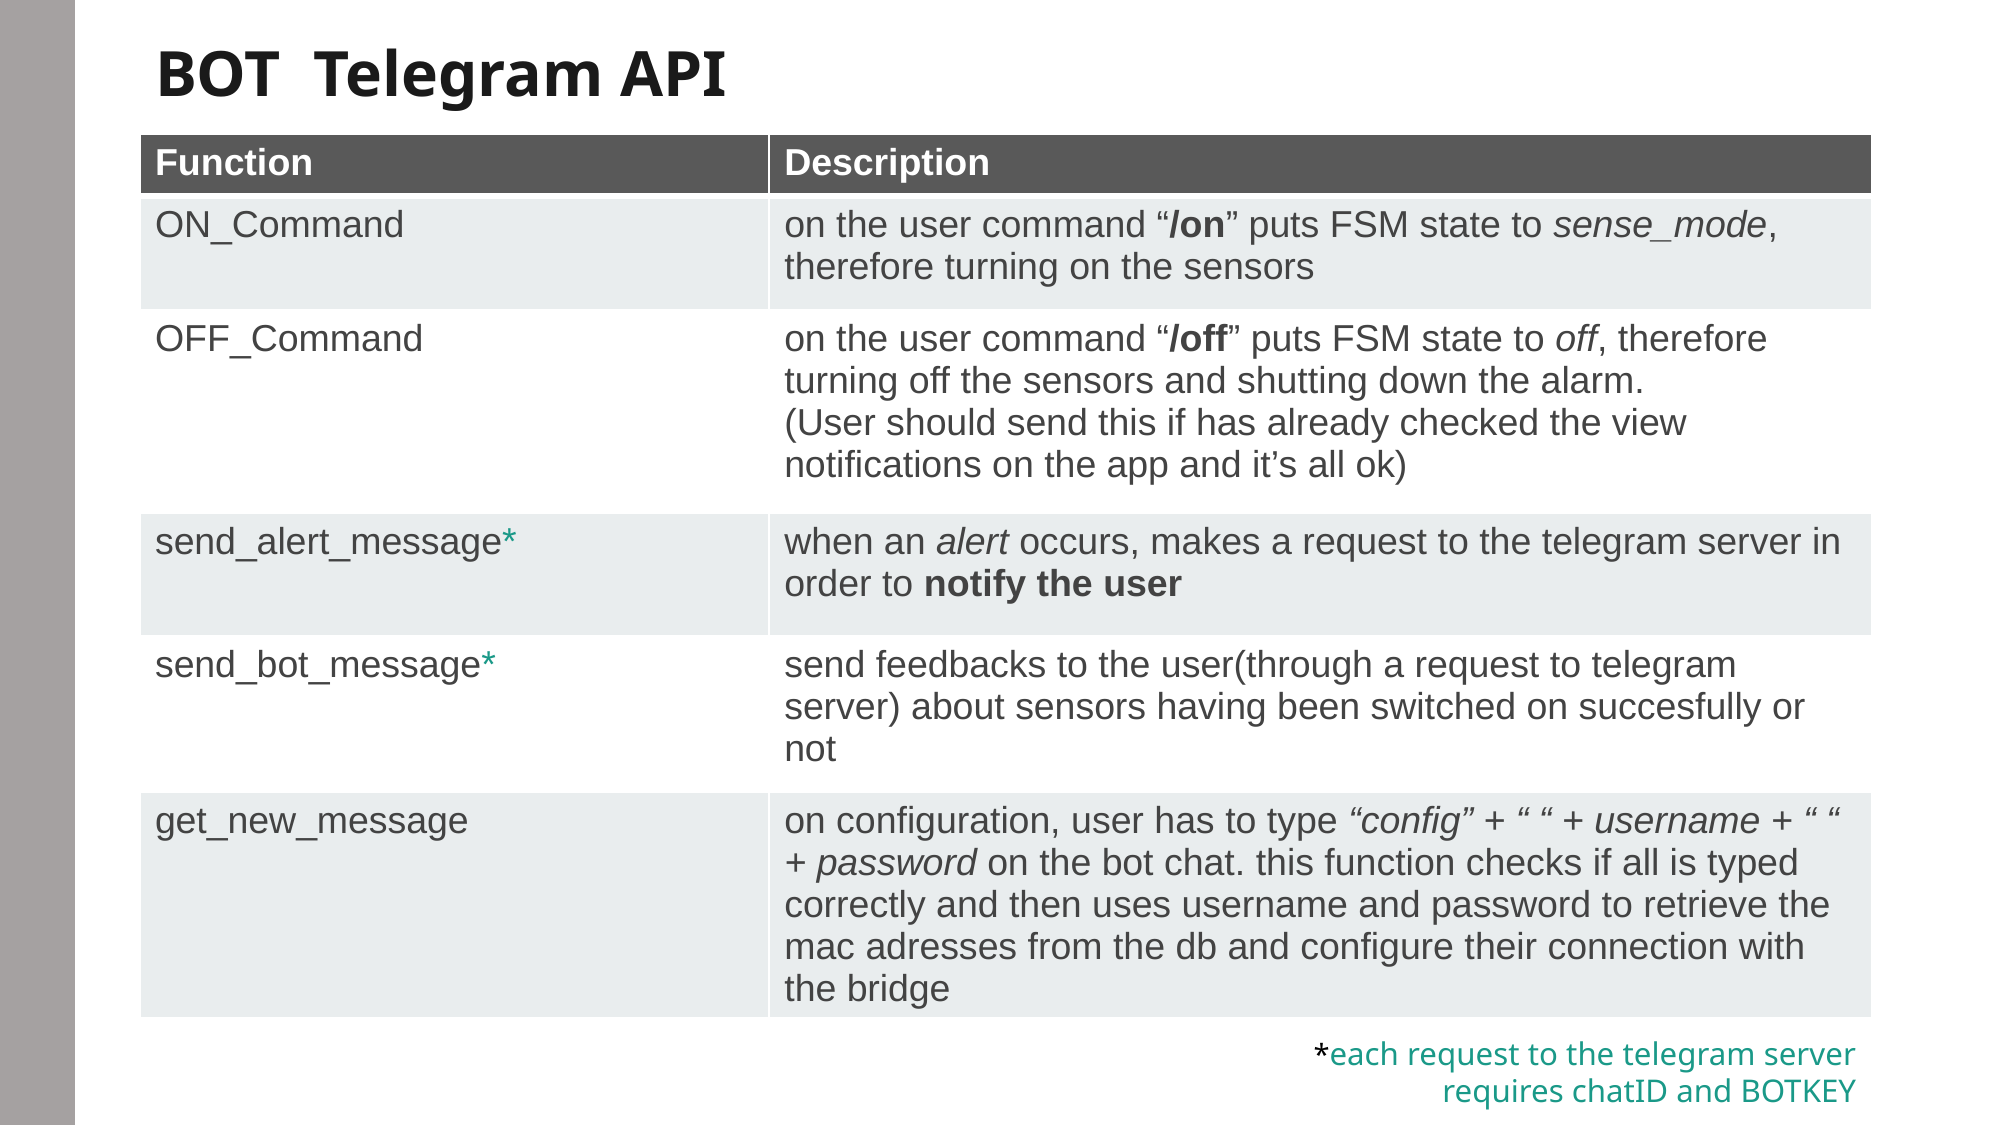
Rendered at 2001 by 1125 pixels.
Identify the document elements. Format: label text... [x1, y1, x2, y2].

table_cell send_alert_message* [141, 514, 768, 635]
table_cell when an alert occurs, makes a request to the telegram server in order to notify the user [770, 514, 1871, 635]
table_cell get_new_message [141, 793, 768, 1017]
table_cell send_bot_message* [141, 637, 768, 792]
table_cell send feedbacks to the user(through a request to telegram server) about sensors having been switched on succesfully or not [770, 637, 1871, 792]
table_cell ON_Command [141, 199, 768, 309]
table_header Description [770, 135, 1871, 193]
table_cell on configuration, user has to type “config” + “ “ + username + “ “ + password on the bot chat. this function checks if all is typed correctly and then uses username and password to retrieve the mac adresses from the db and configure their connection with the bridge [770, 793, 1871, 1017]
text_box *each request to the telegram server requires chatID and BOTKEY [1293, 1018, 1872, 1124]
table_header Function [141, 135, 768, 193]
table_cell on the user command “/on” puts FSM state to sense_mode, therefore turning on the sensors [770, 199, 1871, 309]
table_cell on the user command “/off” puts FSM state to off, therefore turning off the sensors and shutting down the alarm. (User should send this if has already checked the view notifications on the app and it’s all ok) [770, 311, 1871, 512]
table_cell OFF_Command [141, 311, 768, 512]
title BOT Telegram API [140, 0, 1731, 118]
